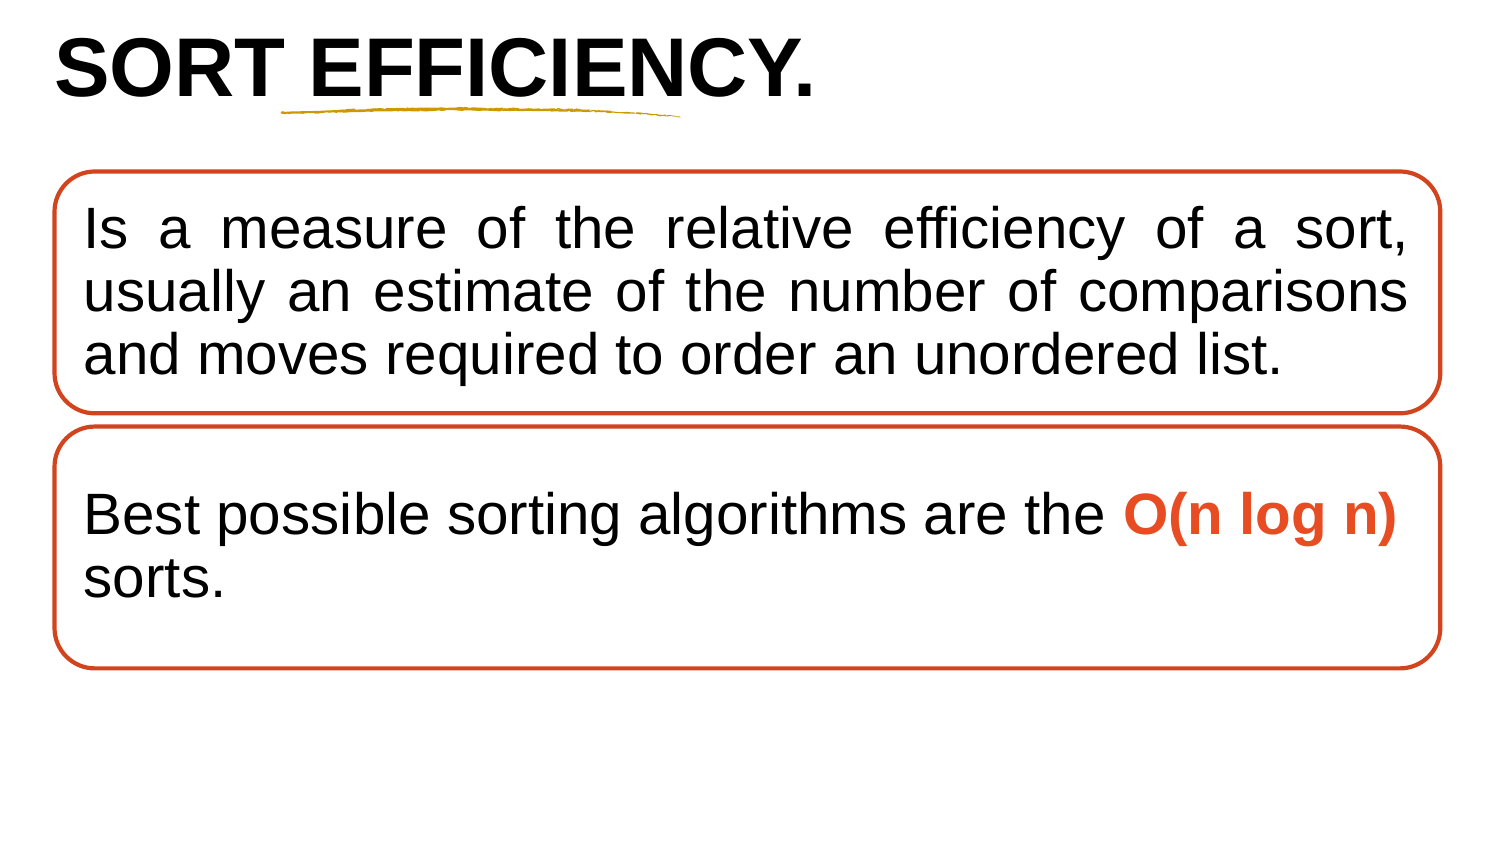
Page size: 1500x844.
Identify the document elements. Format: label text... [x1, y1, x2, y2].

title SORT EFFICIENCY. [54, 24, 1441, 115]
text_box Is a measure of the relative efficiency of a sort, usually an estimate of the number of comparisons and moves required to order an unordered list. [52, 169, 1443, 416]
text_box Best possible sorting algorithms are the O(n log n) sorts. [52, 424, 1443, 671]
